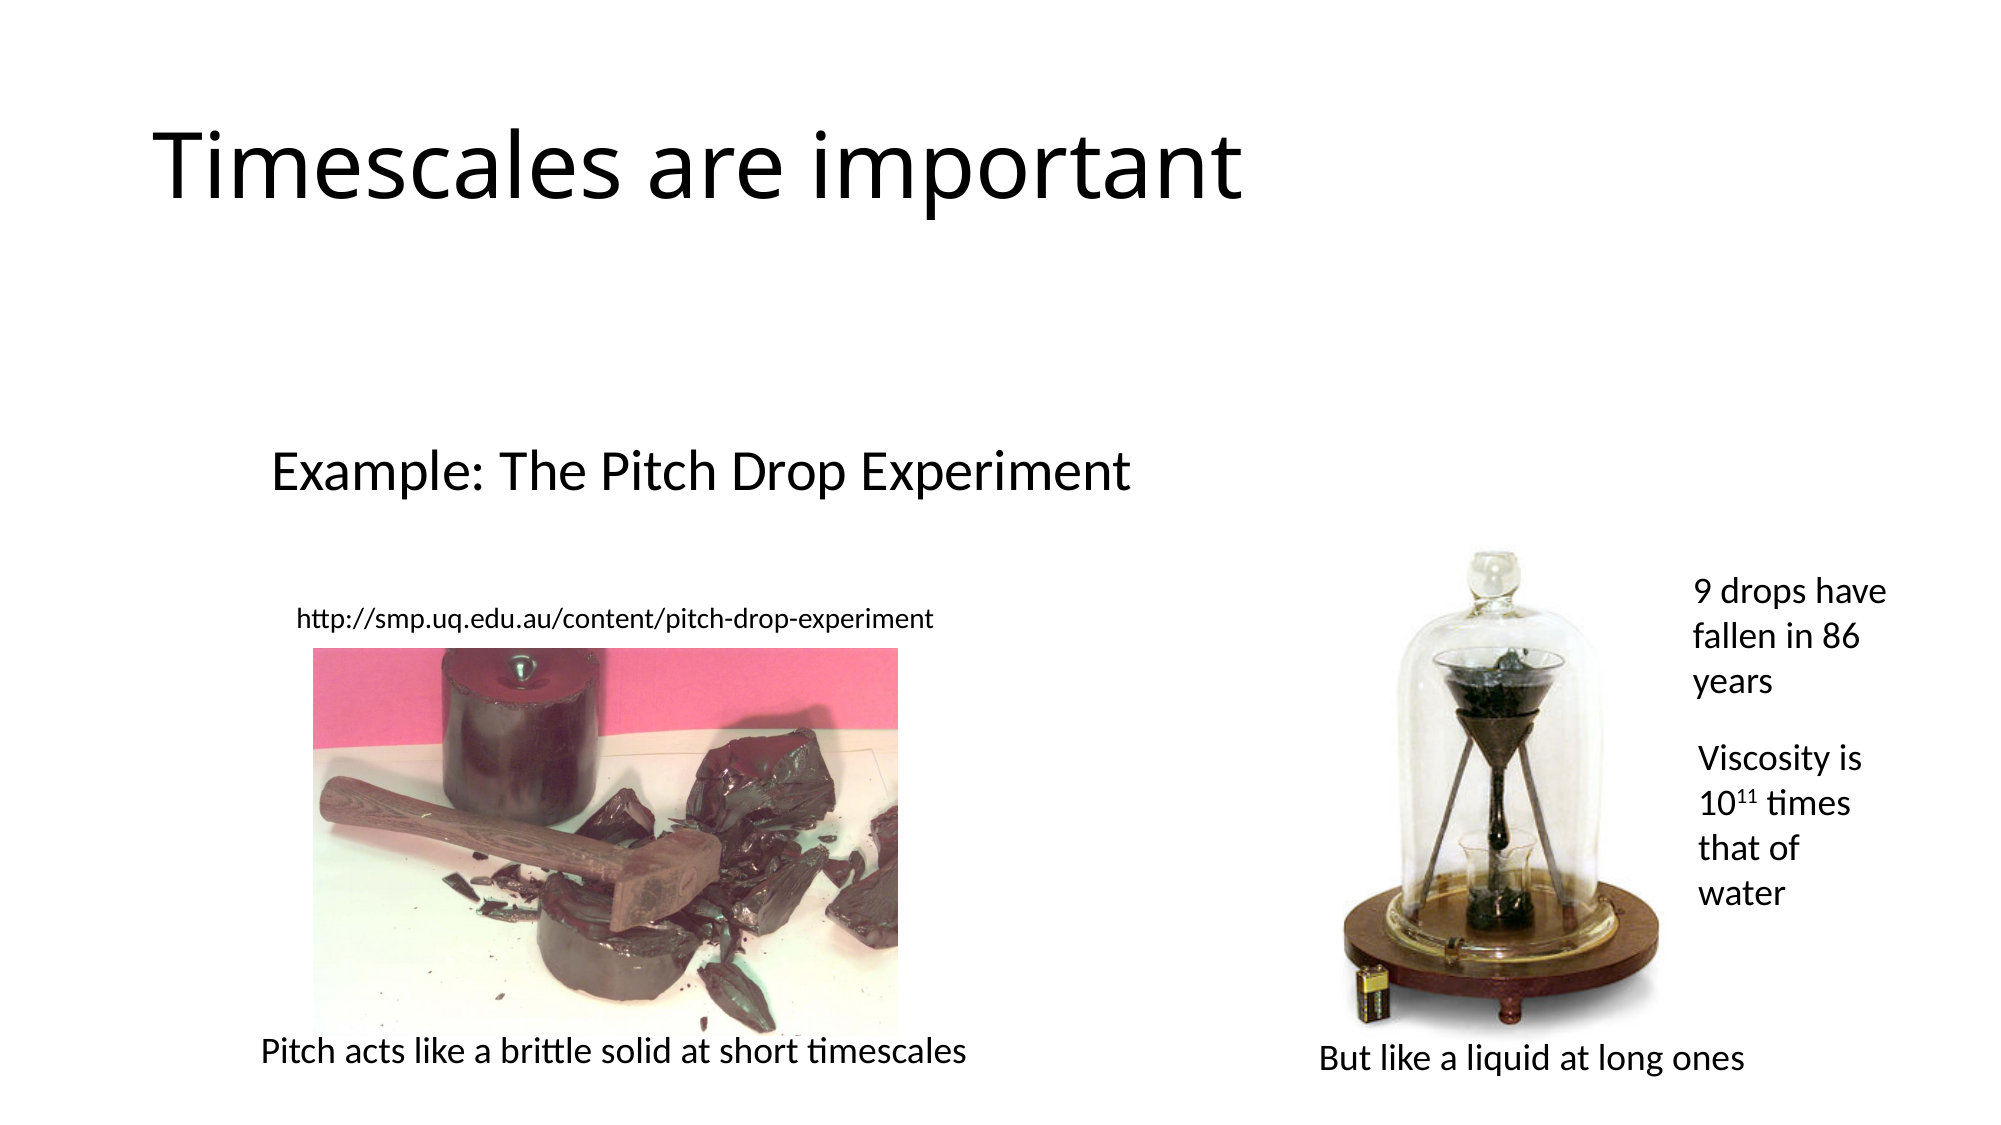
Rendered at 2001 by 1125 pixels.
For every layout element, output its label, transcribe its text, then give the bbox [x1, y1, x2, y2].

text_box [202, 1012, 736, 1087]
text_box Example: The Pitch Drop Experiment [256, 374, 1257, 510]
text_box But like a liquid at long ones [1303, 1025, 1761, 1086]
text_box Pitch acts like a brittle solid at short timescales [246, 1018, 983, 1079]
title Timescales are important [137, 59, 1863, 278]
text_box 9 drops have fallen in 86 years [1679, 558, 1917, 709]
picture [313, 647, 898, 1036]
text_box Viscosity is 1011 times that of water [1683, 725, 1908, 920]
text_box http://smp.uq.edu.au/content/pitch-drop-experiment [281, 592, 1028, 642]
picture [1320, 511, 1679, 1049]
